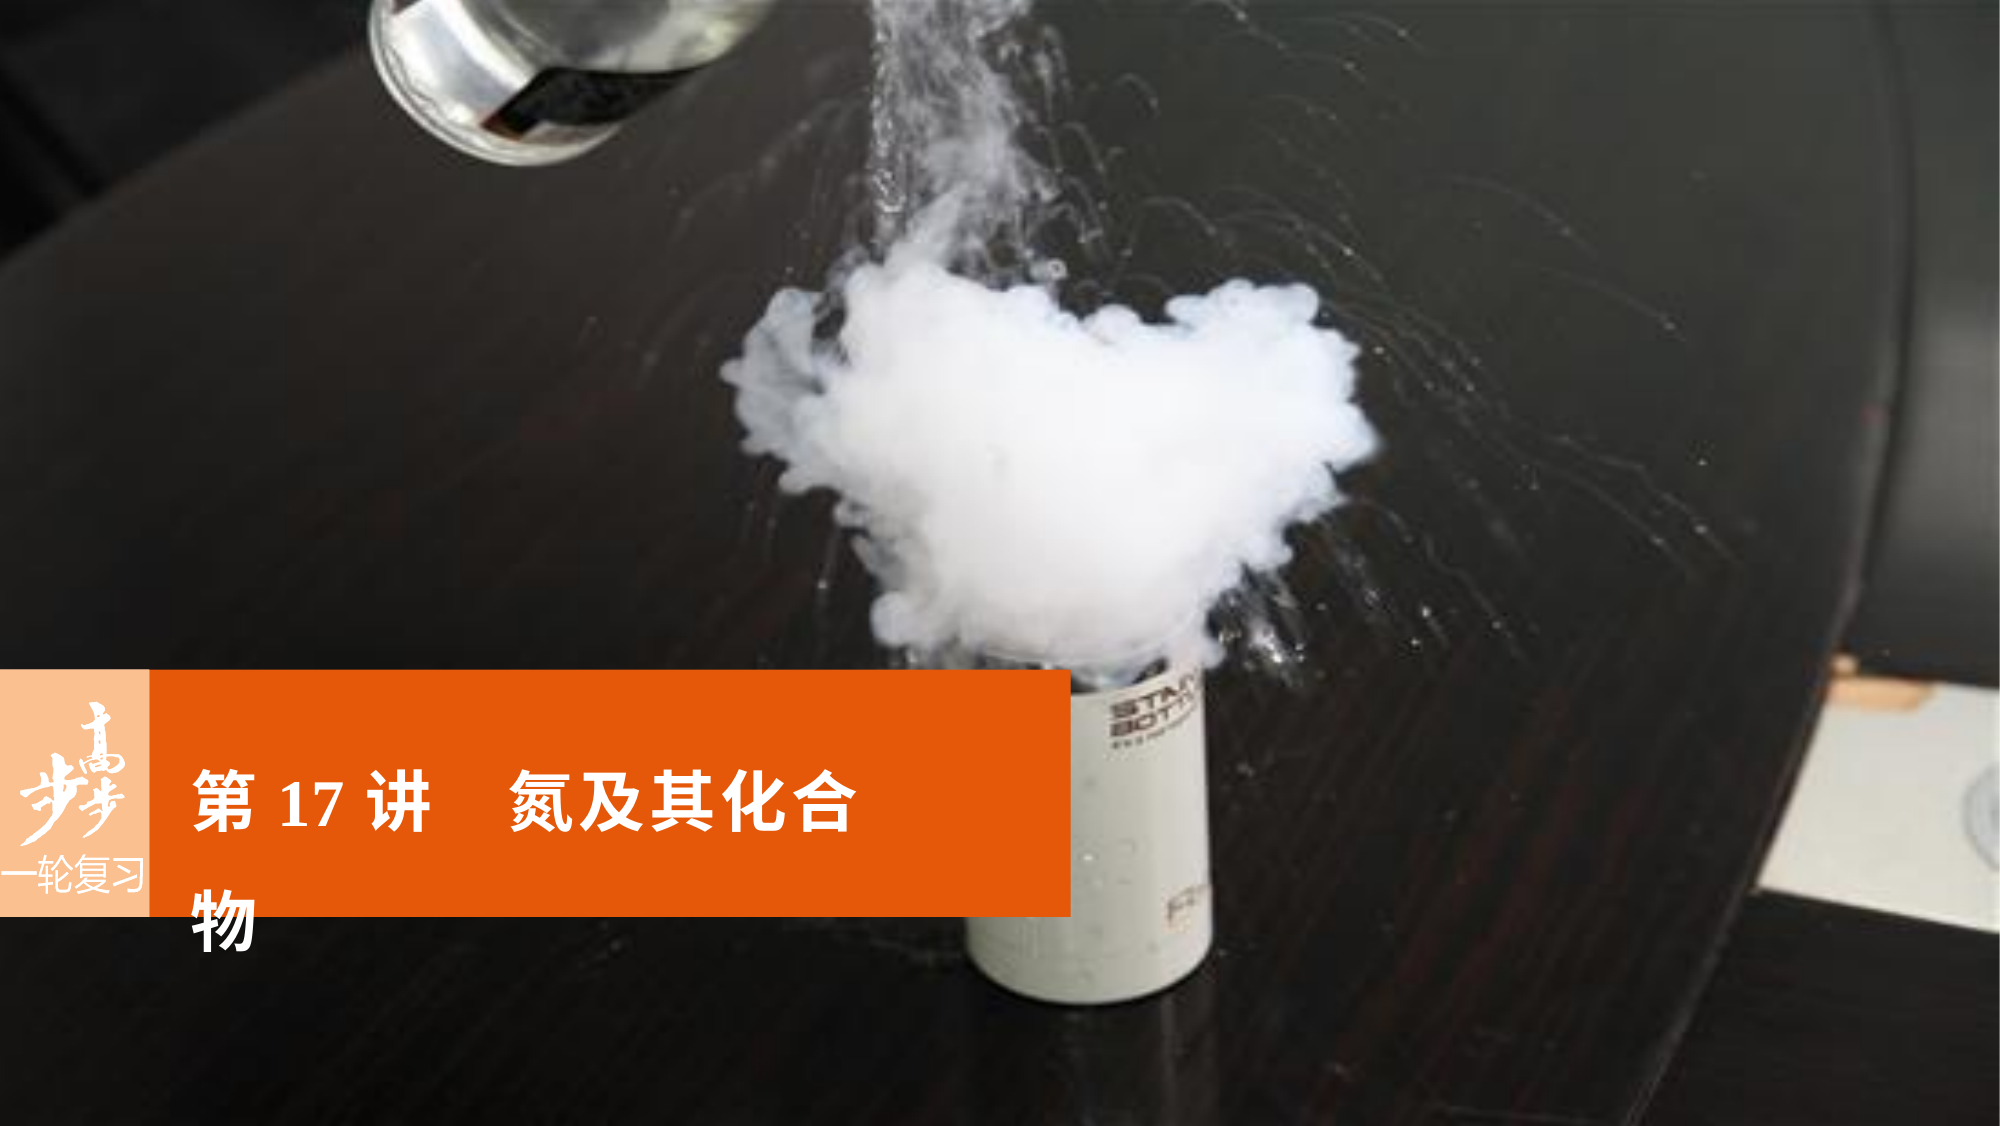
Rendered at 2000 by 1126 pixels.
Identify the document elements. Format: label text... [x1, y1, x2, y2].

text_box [0, 669, 150, 918]
picture [0, 0, 2000, 1126]
text_box 第17讲 氮及其化合物 [175, 712, 874, 847]
text_box [149, 668, 1073, 919]
